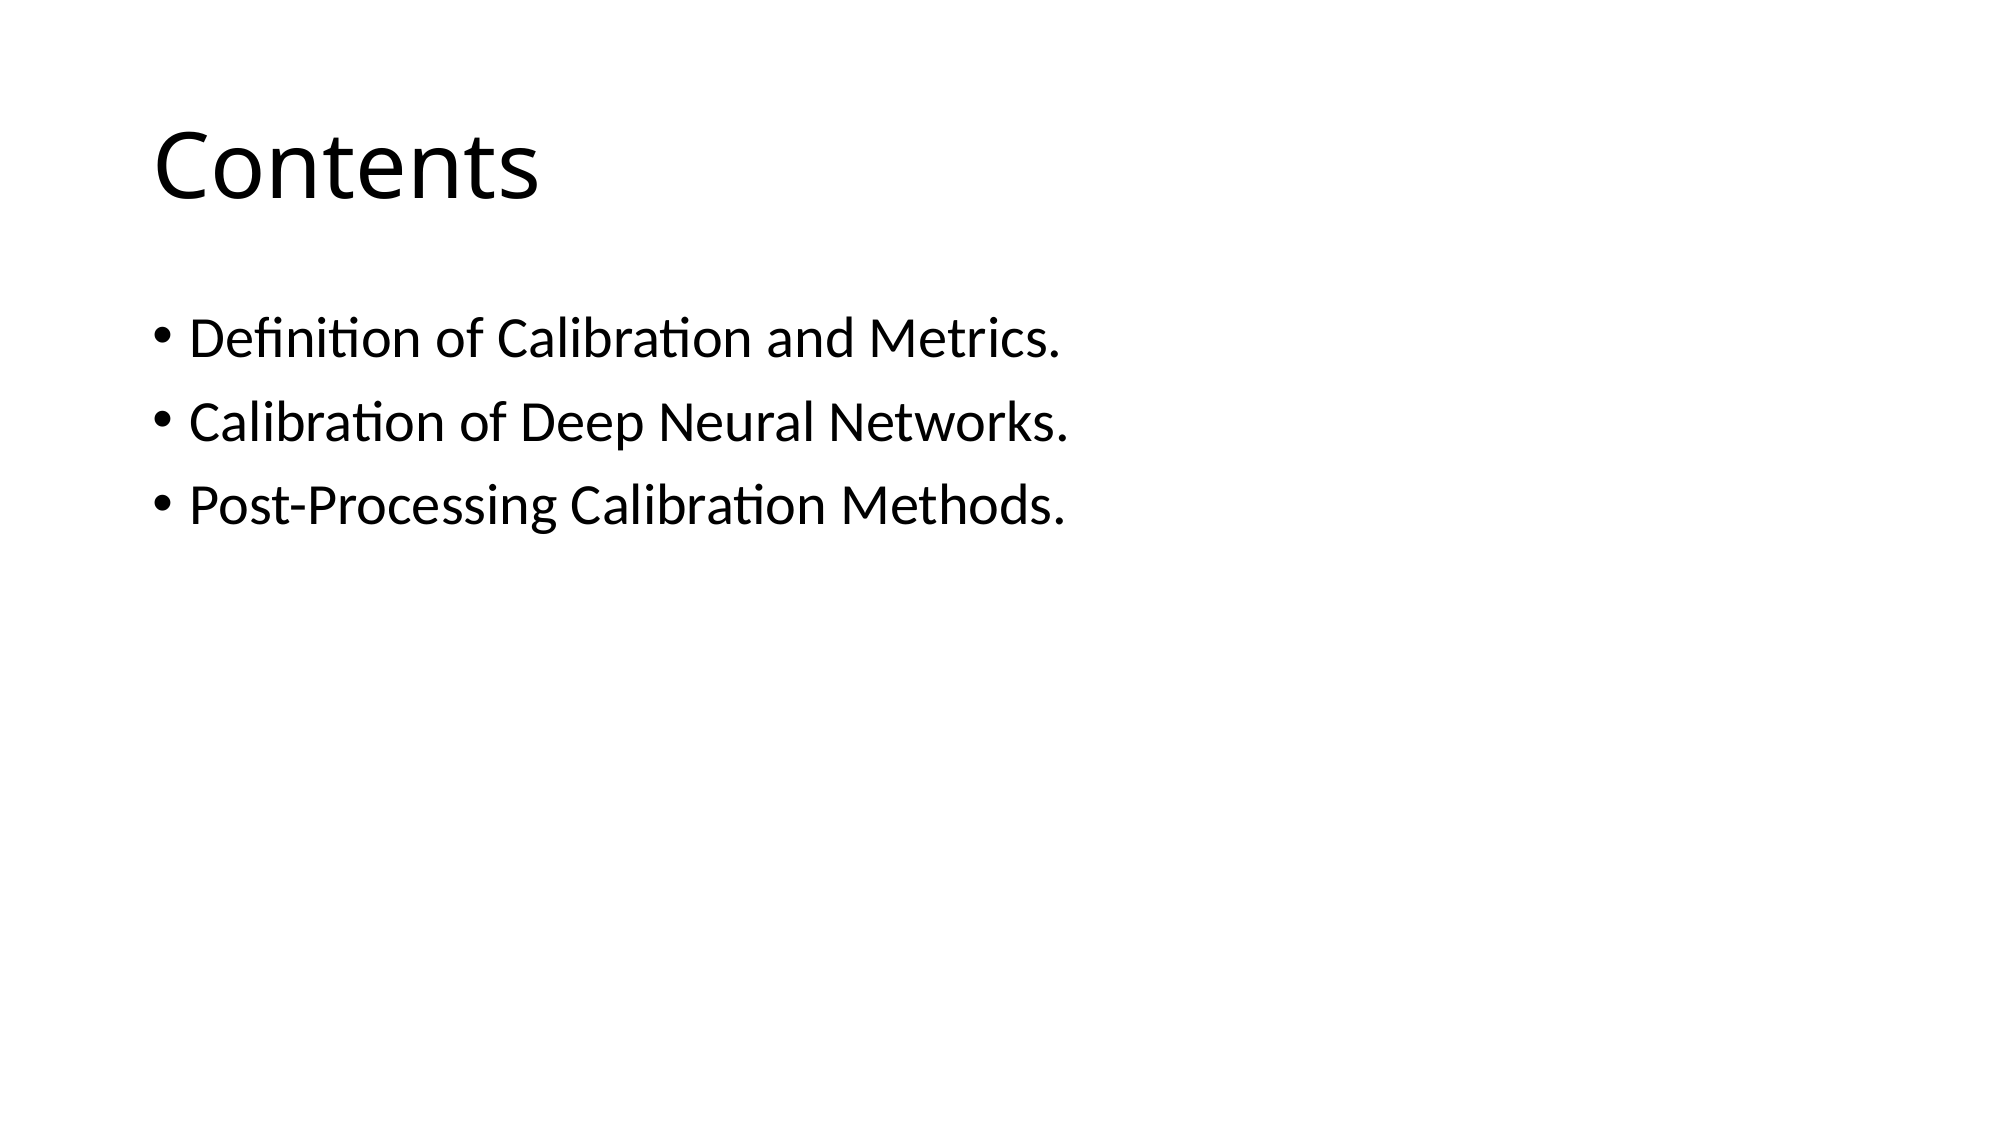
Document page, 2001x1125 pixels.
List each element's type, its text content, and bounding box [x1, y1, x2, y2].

list Definition of Calibration and Metrics. Calibration of Deep Neural Networks. Post-Processing Calibration Methods. [137, 299, 1863, 1014]
title Contents [137, 59, 1863, 278]
